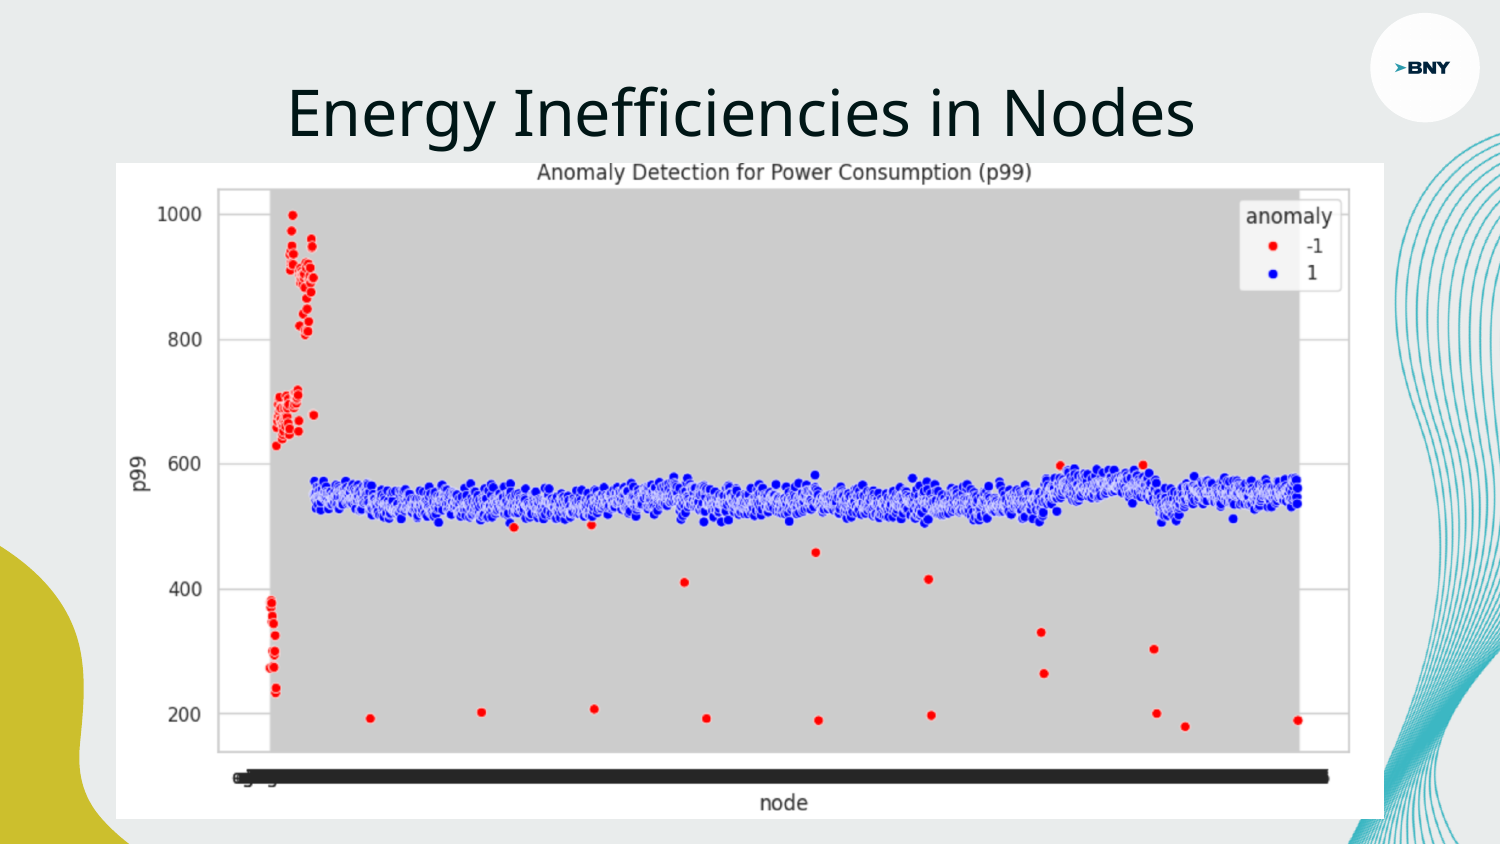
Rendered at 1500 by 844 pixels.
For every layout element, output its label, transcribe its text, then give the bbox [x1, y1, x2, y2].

picture [1370, 12, 1481, 123]
picture [115, 112, 1500, 844]
title Energy Inefficiencies in Nodes [118, 57, 1382, 152]
